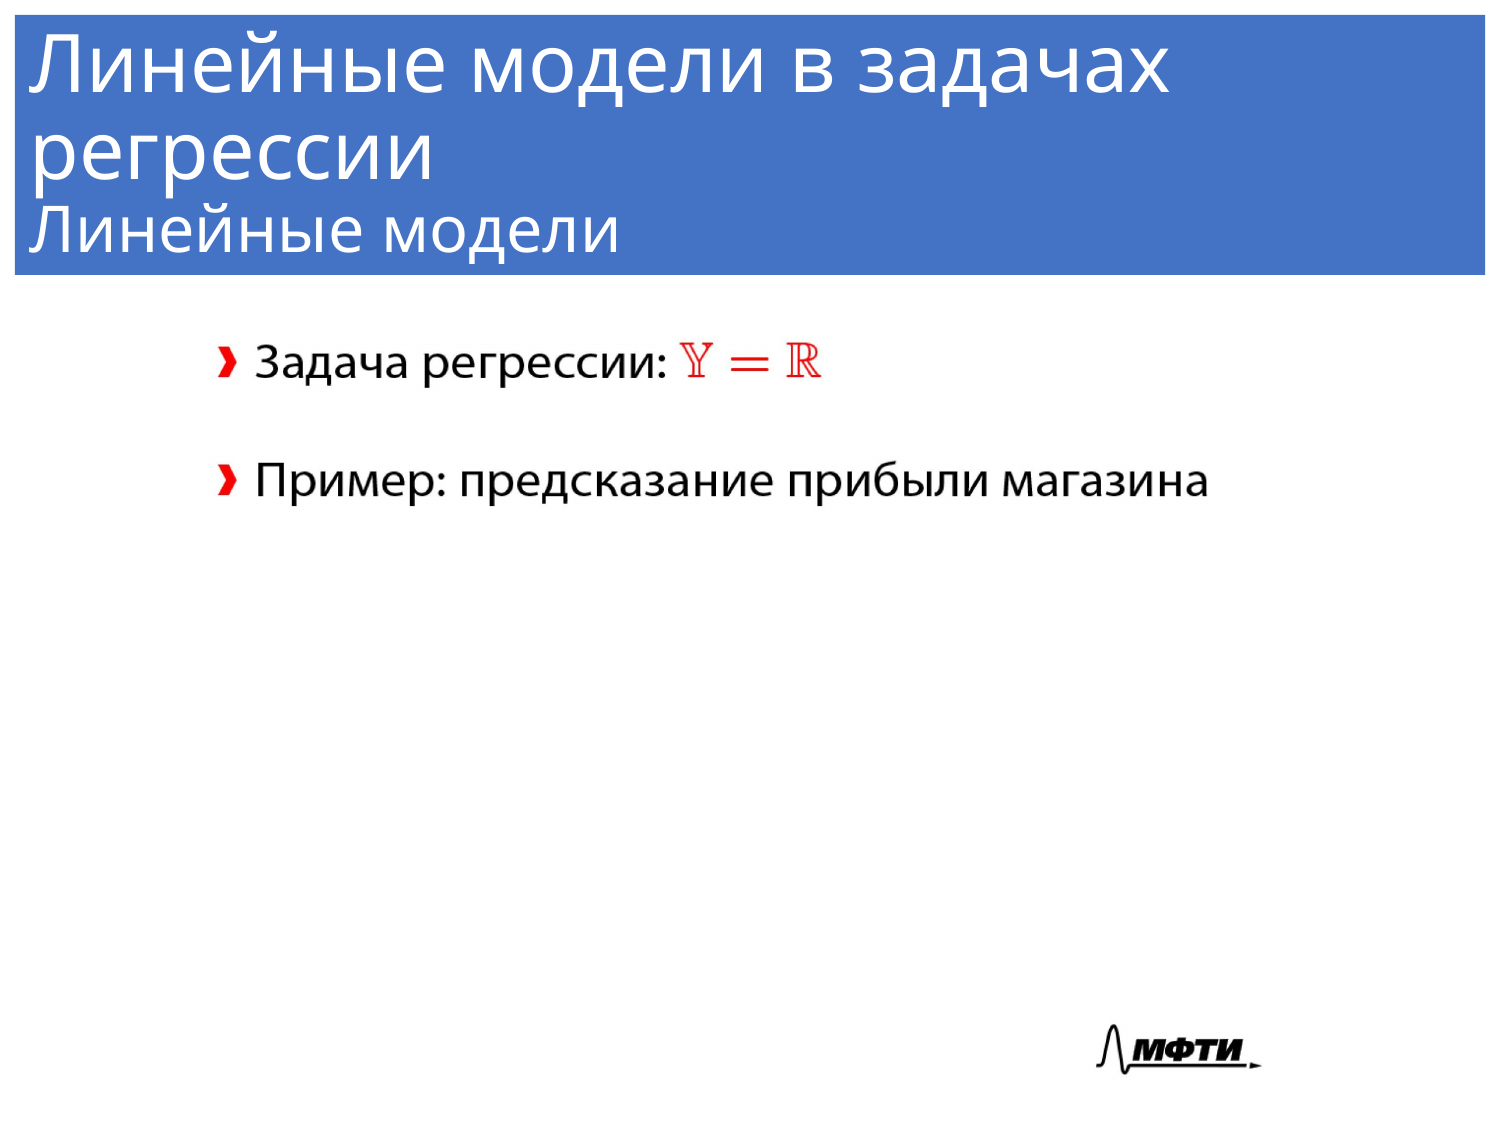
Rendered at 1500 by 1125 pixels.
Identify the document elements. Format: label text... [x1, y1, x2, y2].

picture [177, 295, 1306, 1111]
title Линейные модели в задачах регрессии Линейные модели [14, 14, 1486, 275]
